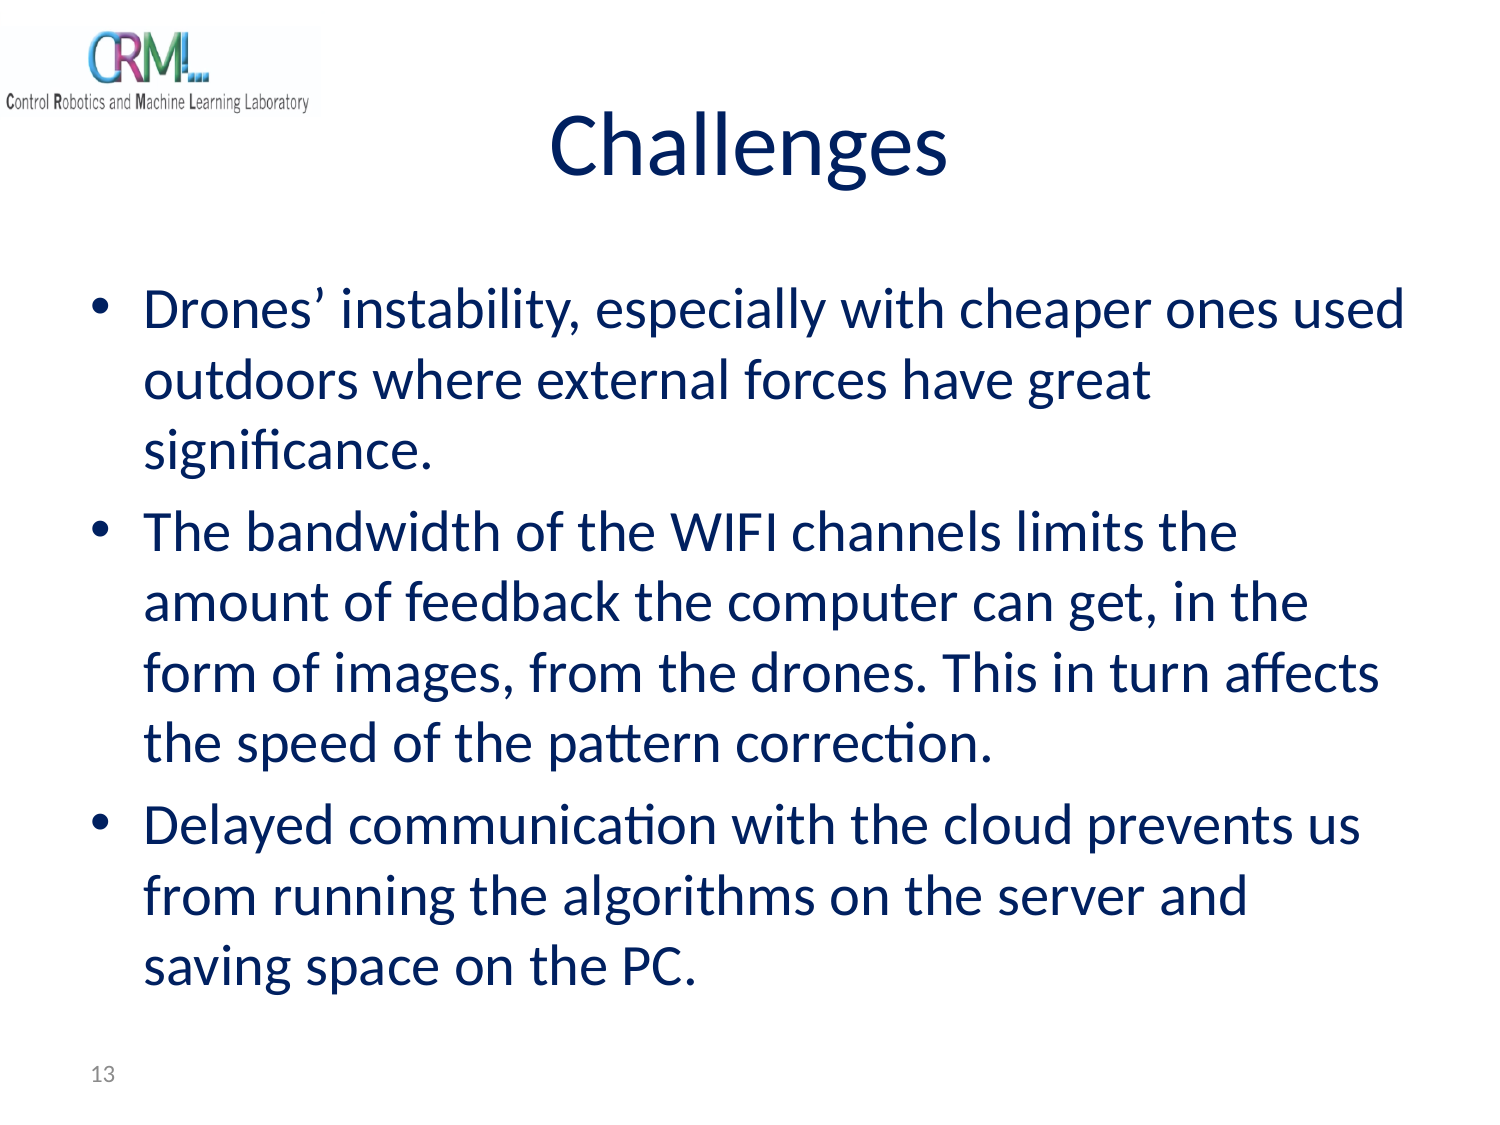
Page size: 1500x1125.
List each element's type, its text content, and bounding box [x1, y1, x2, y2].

slide_number 13 [75, 1042, 425, 1103]
title Challenges [75, 45, 1425, 233]
picture [0, 11, 325, 133]
list Drones’ instability, especially with cheaper ones used outdoors where external forces have great significance. The bandwidth of the WIFI channels limits the amount of feedback the computer can get, in the form of images, from the drones. This in turn affects the speed of the pattern correction. Delayed communication with the cloud prevents us from running the algorithms on the server and saving space on the PC. [75, 262, 1425, 1005]
